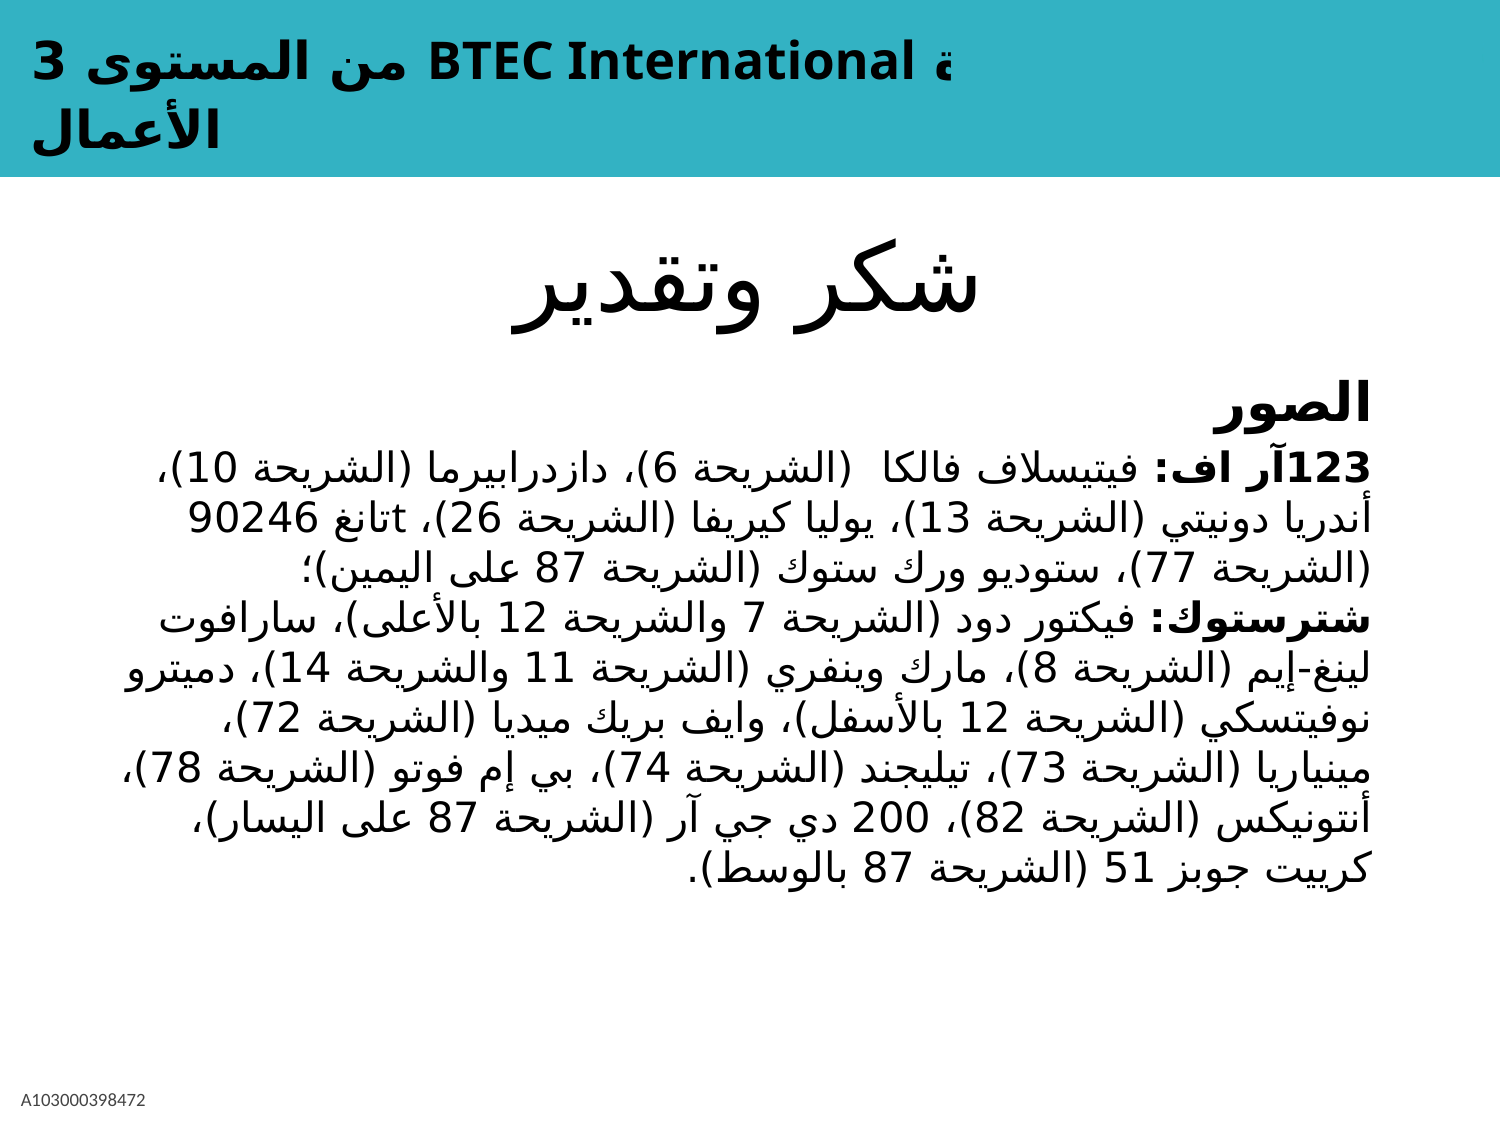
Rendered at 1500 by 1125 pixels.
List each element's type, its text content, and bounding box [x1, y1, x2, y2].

title شكر وتقدير [41, 208, 1459, 350]
text_box A103000398472 [5, 1083, 183, 1119]
list الصور 123آر اف: فيتيسلاف فالكا (الشريحة 6)، دازدرابيرما (الشريحة 10)، أندريا دونيتي (الشريحة 13)، يوليا كيريفا (الشريحة 26)، tتانغ 90246 (الشريحة 77)، ستوديو ورك ستوك (الشريحة 87 على اليمين)؛ شترستوك: فيكتور دود (الشريحة 7 والشريحة 12 بالأعلى)، سارافوت لينغ-إيم (الشريحة 8)، مارك وينفري (الشريحة 11 والشريحة 14)، دميترو نوفيتسكي (الشريحة 12 بالأسفل)، وايف بريك ميديا (الشريحة 72)، مينياريا (الشريحة 73)، تيليجند (الشريحة 74)، بي إم فوتو (الشريحة 78)، أنتونيكس (الشريحة 82)، 200 دي جي آر (الشريحة 87 على اليسار)، كرييت جوبز 51 (الشريحة 87 بالوسط). [76, 360, 1388, 953]
picture [0, 0, 1500, 177]
